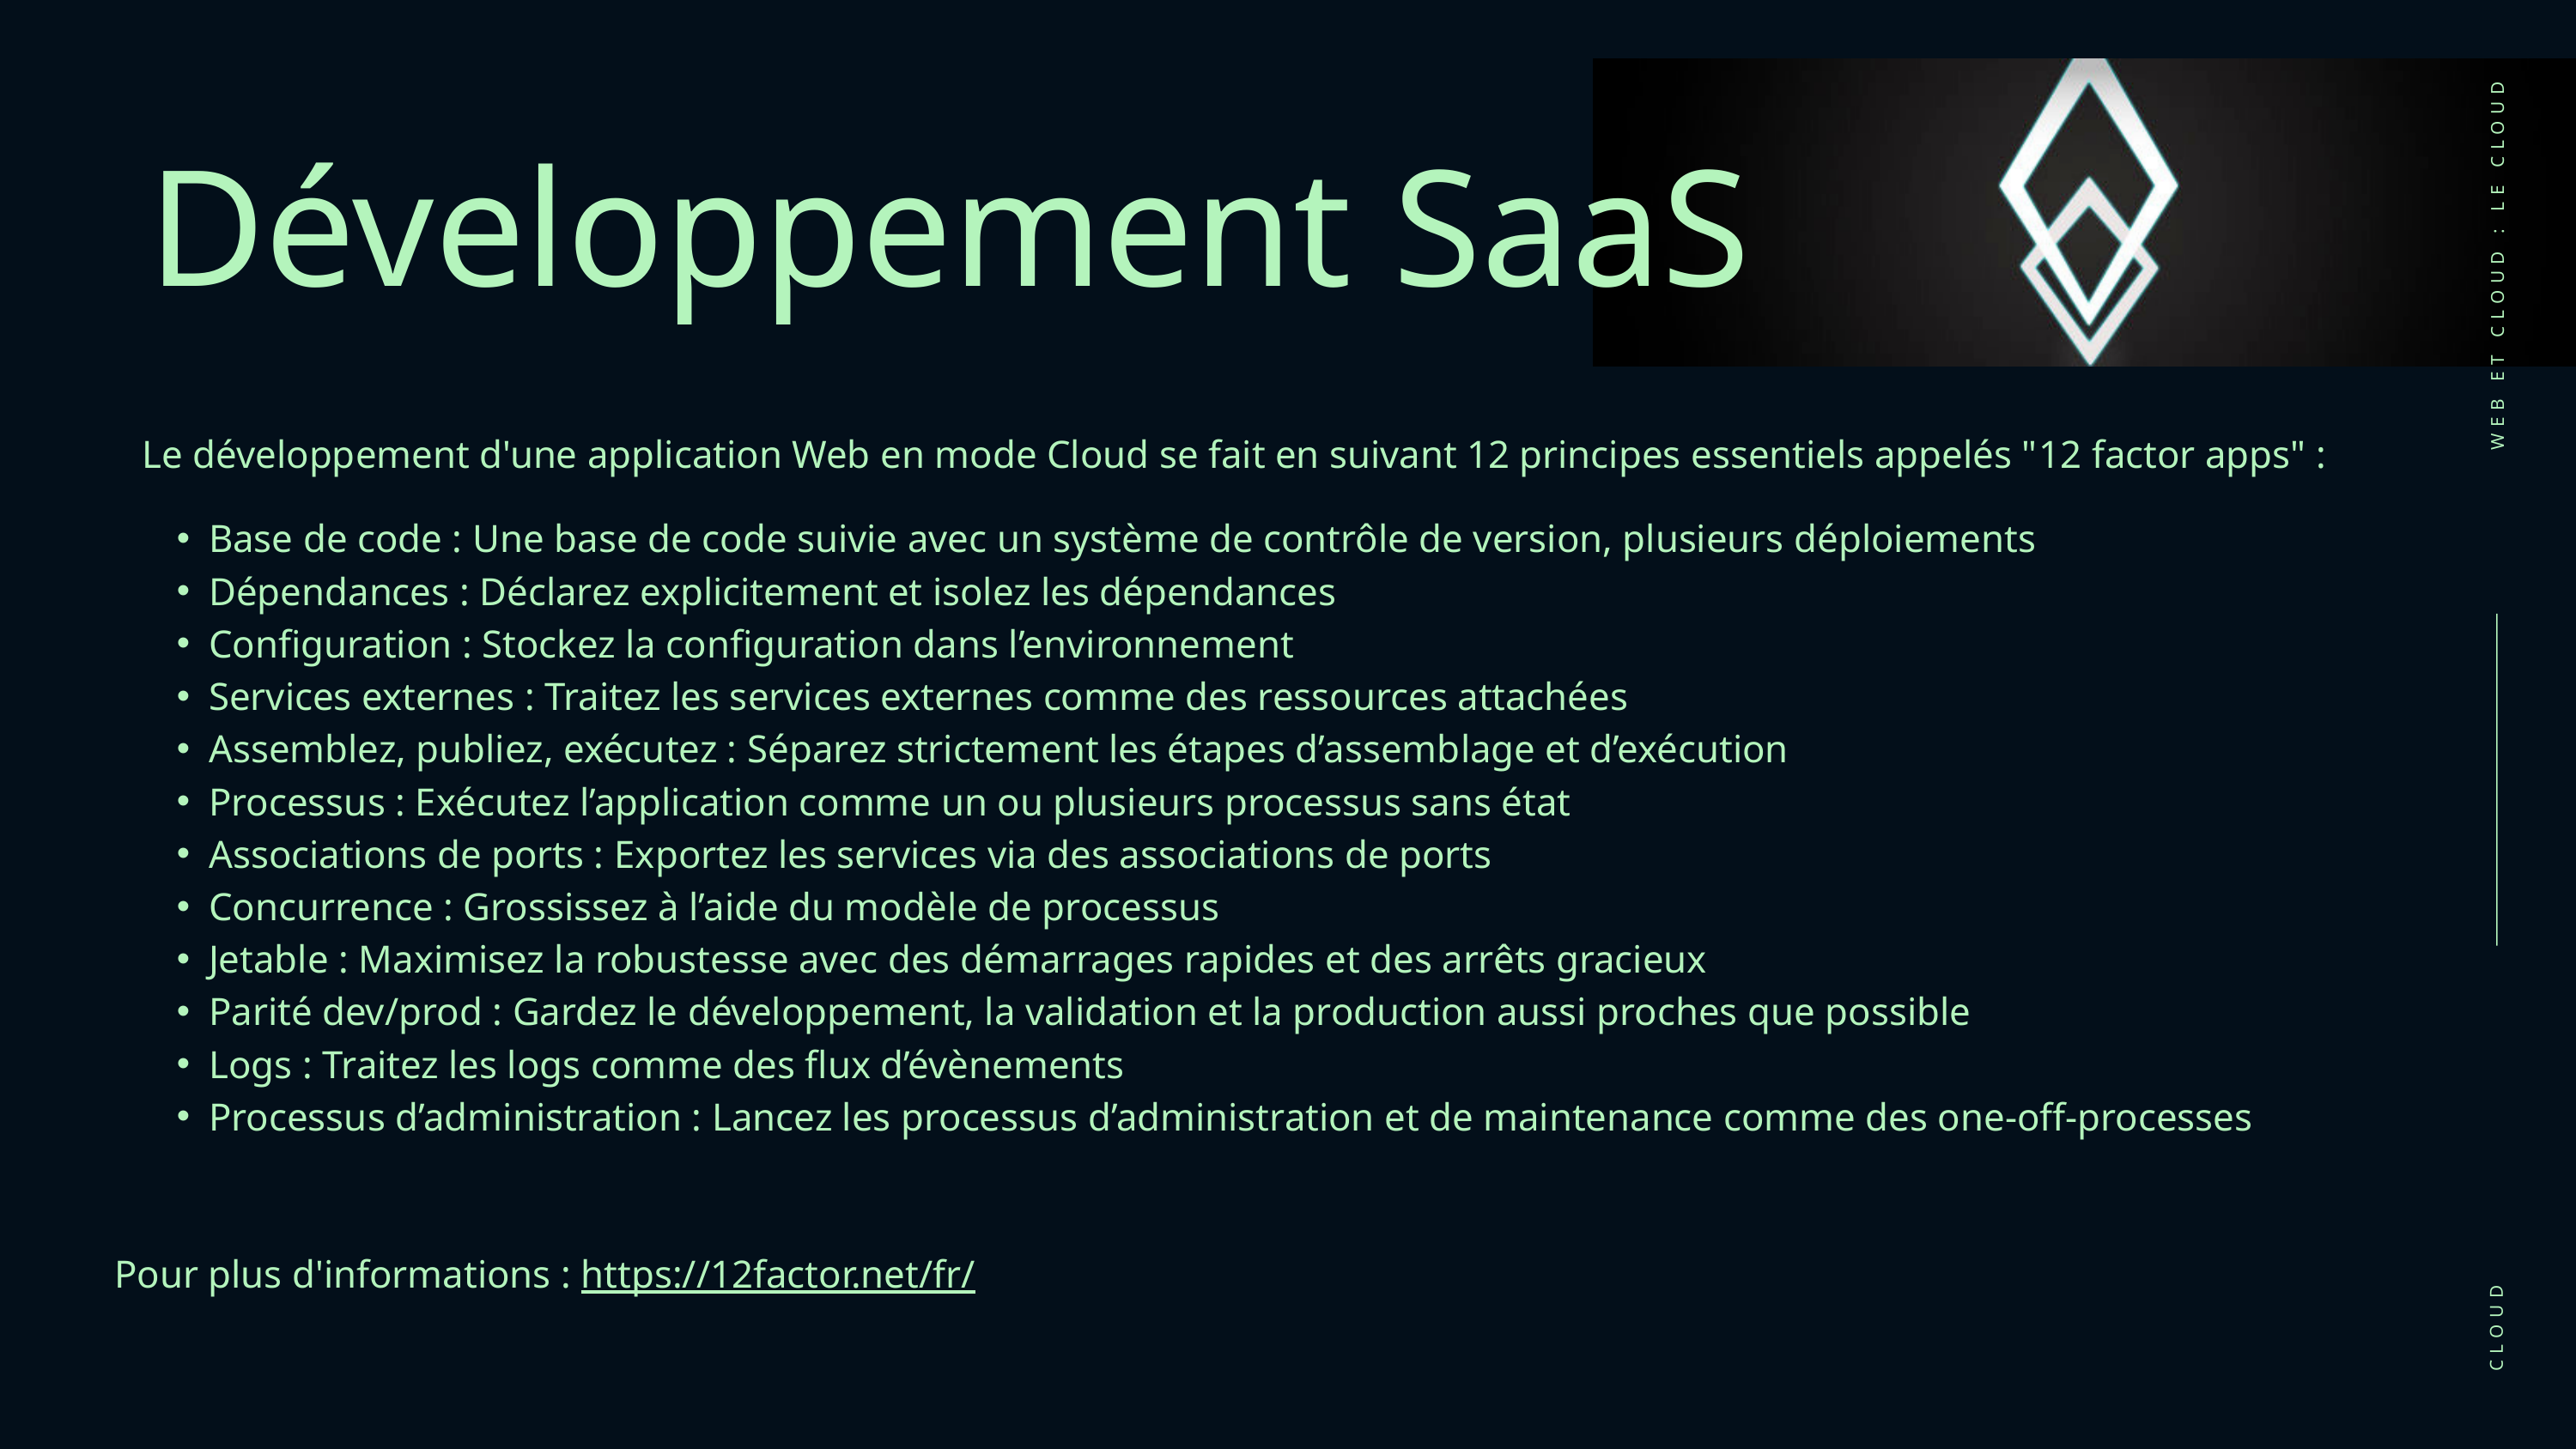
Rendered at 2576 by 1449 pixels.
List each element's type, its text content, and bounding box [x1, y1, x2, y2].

text_box Développement SaaS [148, 93, 1593, 319]
text_box WEB ET CLOUD : LE CLOUD [2487, 367, 2508, 614]
text_box CLOUD [2486, 925, 2506, 1372]
text_box Base de code : Une base de code suivie avec un système de contrôle de version, plusieurs déploiements Dépendances : Déclarez explicitement et isolez les dépendances Configuration : Stockez la configuration dans l’environnement Services externes : Traitez les services externes comme des ressources attachées Assemblez, publiez, exécutez : Séparez strictement les étapes d’assemblage et d’exécution Processus : Exécutez l’application comme un ou plusieurs processus sans état Associations de ports : Exportez les services via des associations de ports Concurrence : Grossissez à l’aide du modèle de processus Jetable : Maximisez la robustesse avec des démarrages rapides et des arrêts gracieux Parité dev/prod : Gardez le développement, la validation et la production aussi proches que possible Logs : Traitez les logs comme des flux d’évènements Processus d’administration : Lancez les processus d’administration et de maintenance comme des one-off-processes [144, 507, 2432, 1139]
picture [1593, 58, 2576, 367]
text_box Le développement d'une application Web en mode Cloud se fait en suivant 12 principes essentiels appelés "12 factor apps" : [142, 422, 2428, 476]
text_box Pour plus d'informations : https://12factor.net/fr/ [114, 1242, 2401, 1295]
